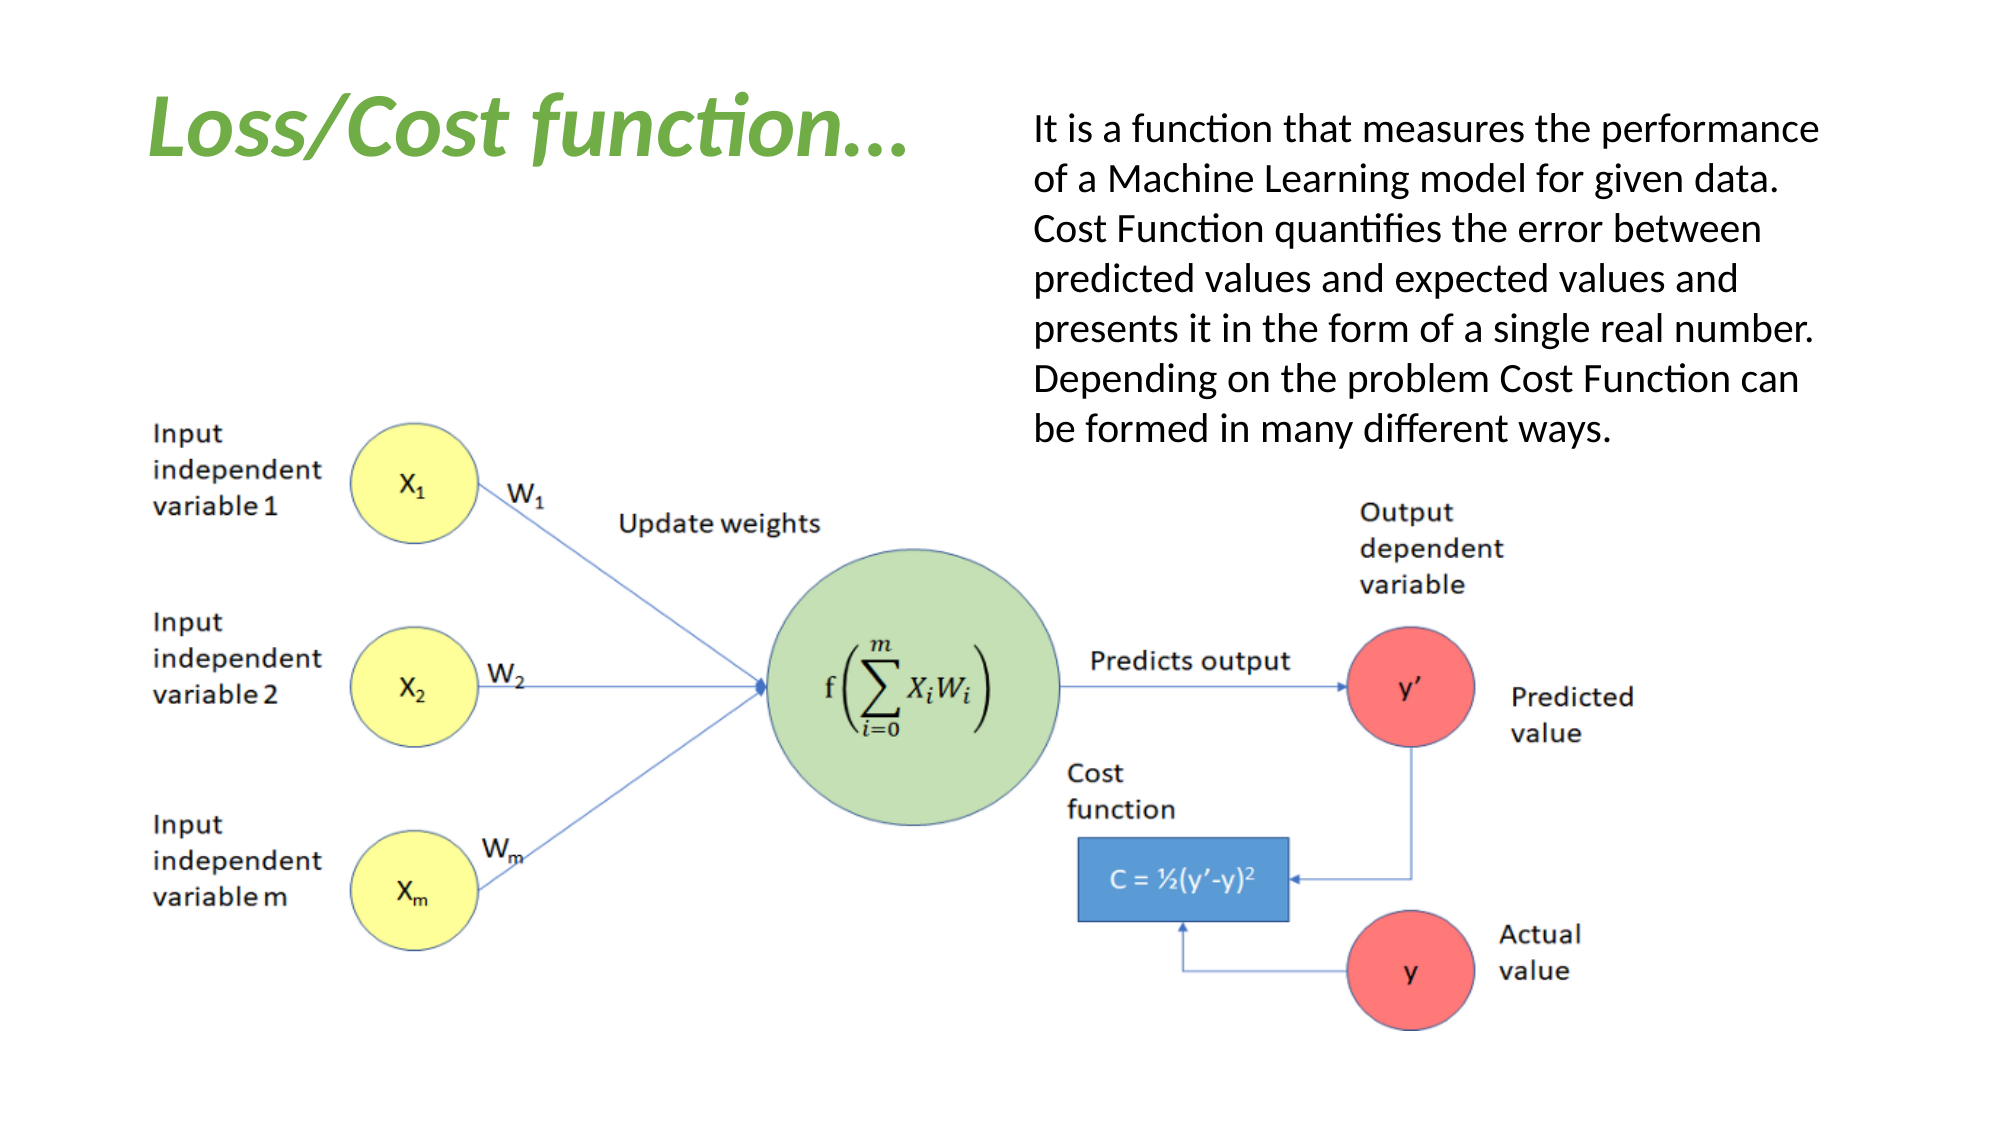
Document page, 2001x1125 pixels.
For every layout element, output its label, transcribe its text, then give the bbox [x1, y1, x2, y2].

text_box Loss/Cost function… [133, 57, 926, 183]
text_box It is a function that measures the performance of a Machine Learning model for given data. Cost Function quantifies the error between predicted values and expected values and presents it in the form of a single real number. Depending on the problem Cost Function can be formed in many different ways. [1018, 93, 1860, 458]
picture [133, 404, 1662, 1031]
